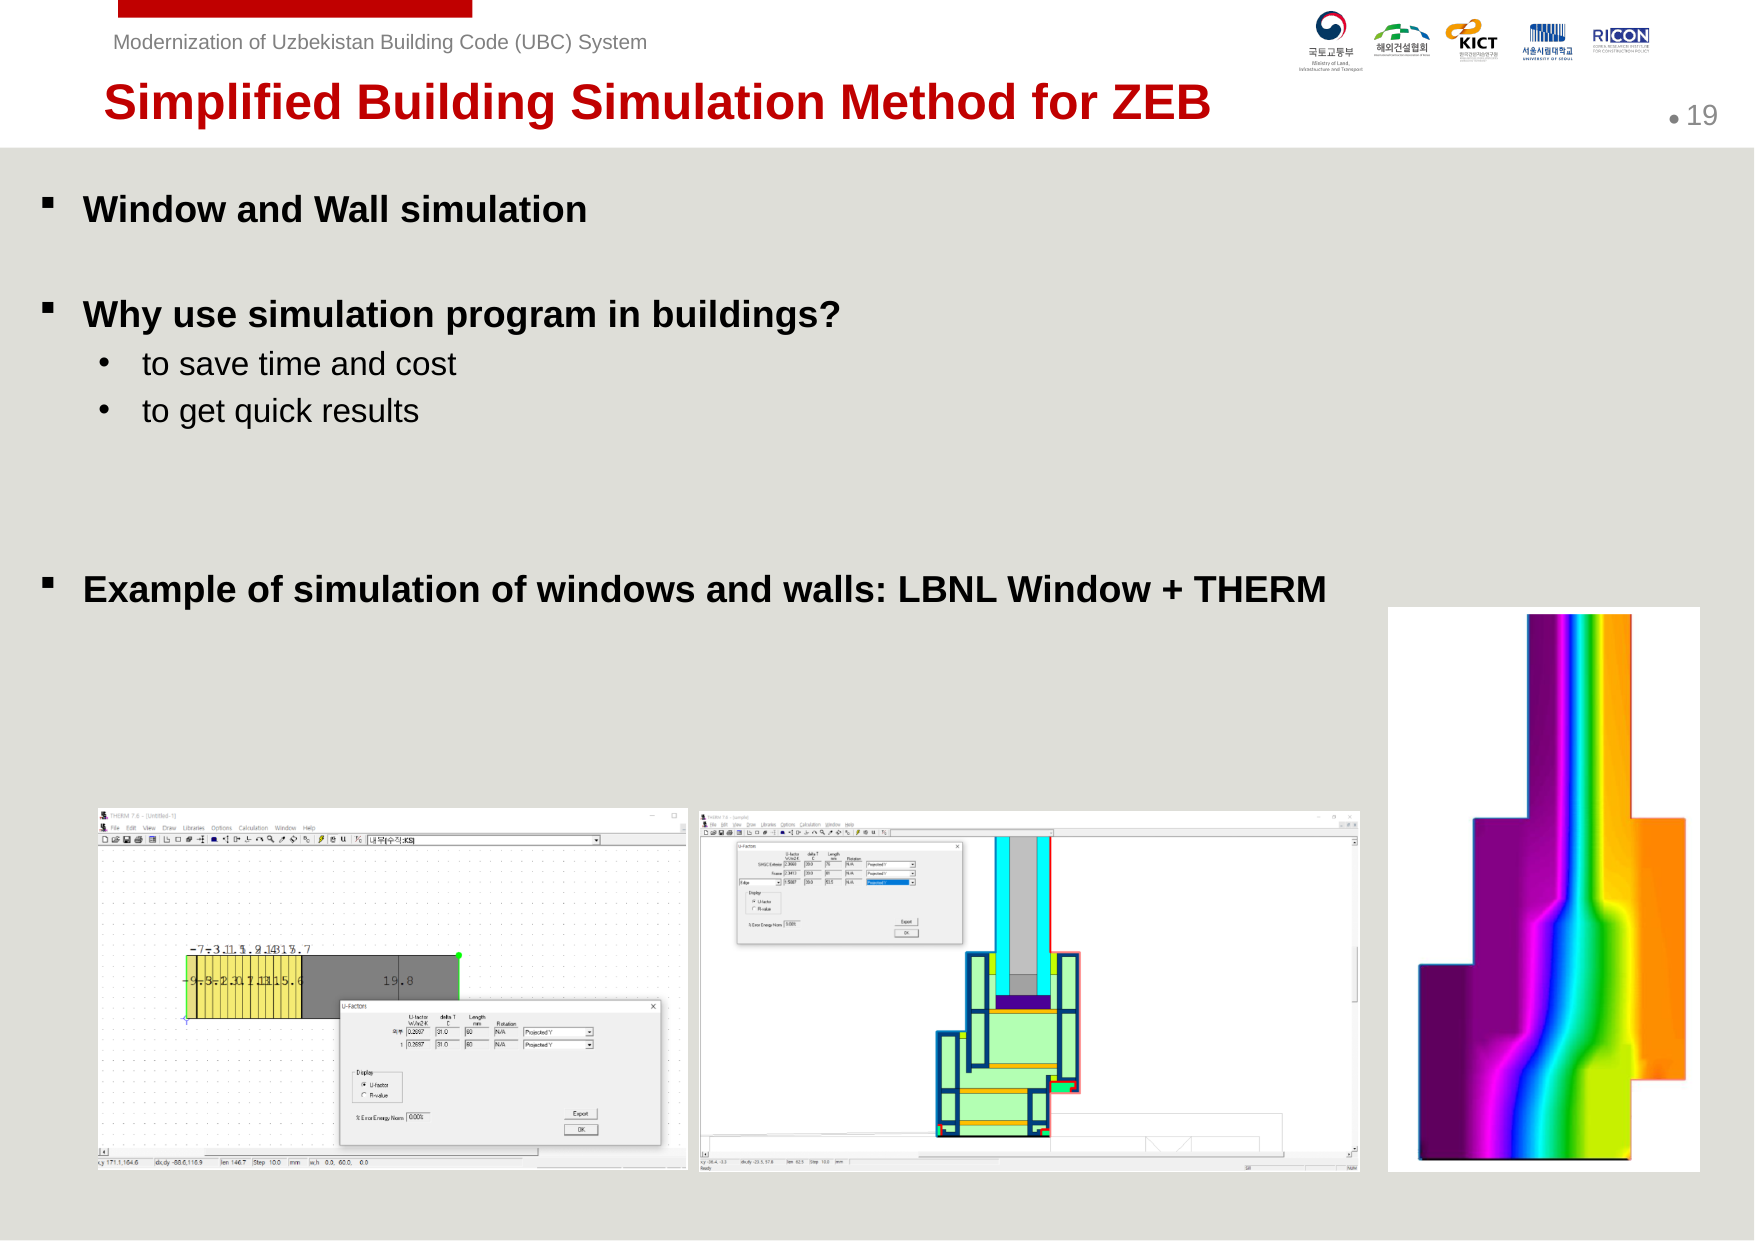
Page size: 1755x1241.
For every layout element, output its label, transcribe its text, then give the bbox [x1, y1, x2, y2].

picture [1388, 607, 1700, 1172]
picture [1508, 10, 1687, 70]
picture [1296, 5, 1366, 69]
picture [1372, 20, 1432, 61]
picture [1443, 15, 1503, 66]
picture [97, 808, 689, 1170]
list Window and Wall simulation Why use simulation program in buildings? to save time and cost to get quick results Example of simulation of windows and walls: LBNL Window + THERM [22, 176, 1729, 1208]
picture [699, 811, 1360, 1172]
list Simplified Building Simulation Method for ZEB [82, 65, 1654, 133]
